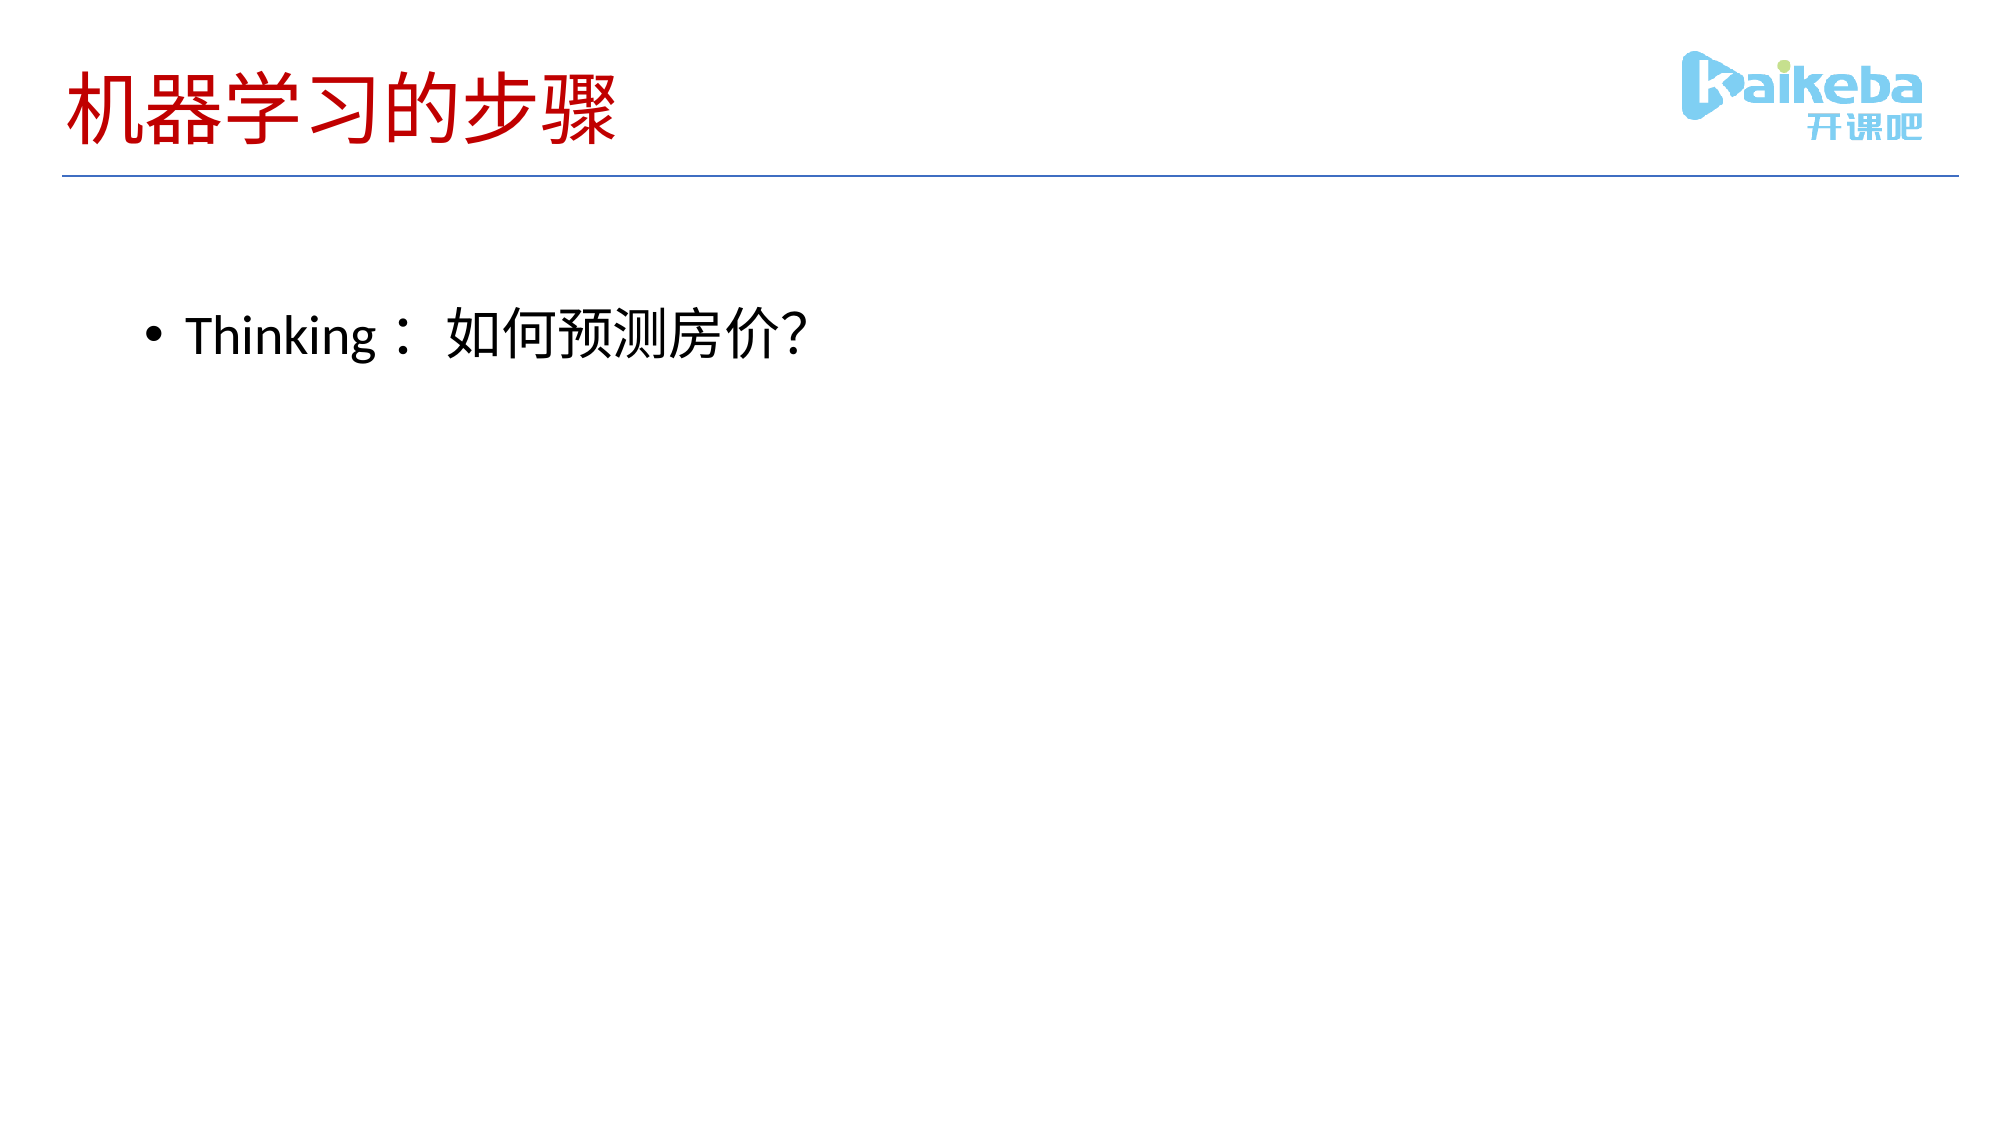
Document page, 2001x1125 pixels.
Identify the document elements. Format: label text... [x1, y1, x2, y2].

list Thinking：如何预测房价？ [136, 298, 1631, 376]
text_box 城市计算： 出租车行程的总时间，交通流量预测，PM2.5预测 价格预测 北上广、比特币、短租数据集 竞猜 篮球联赛，预测那个团队能够获胜 医疗 肺癌检测，预测17个身体区域存在威胁的概率 金融科技： 风险控制，失信企业识别，用户违约预测，潜在企业客户预测 HR 员工离职预测 [1653, 21, 1950, 167]
title 机器学习的步骤 [57, 59, 1728, 167]
